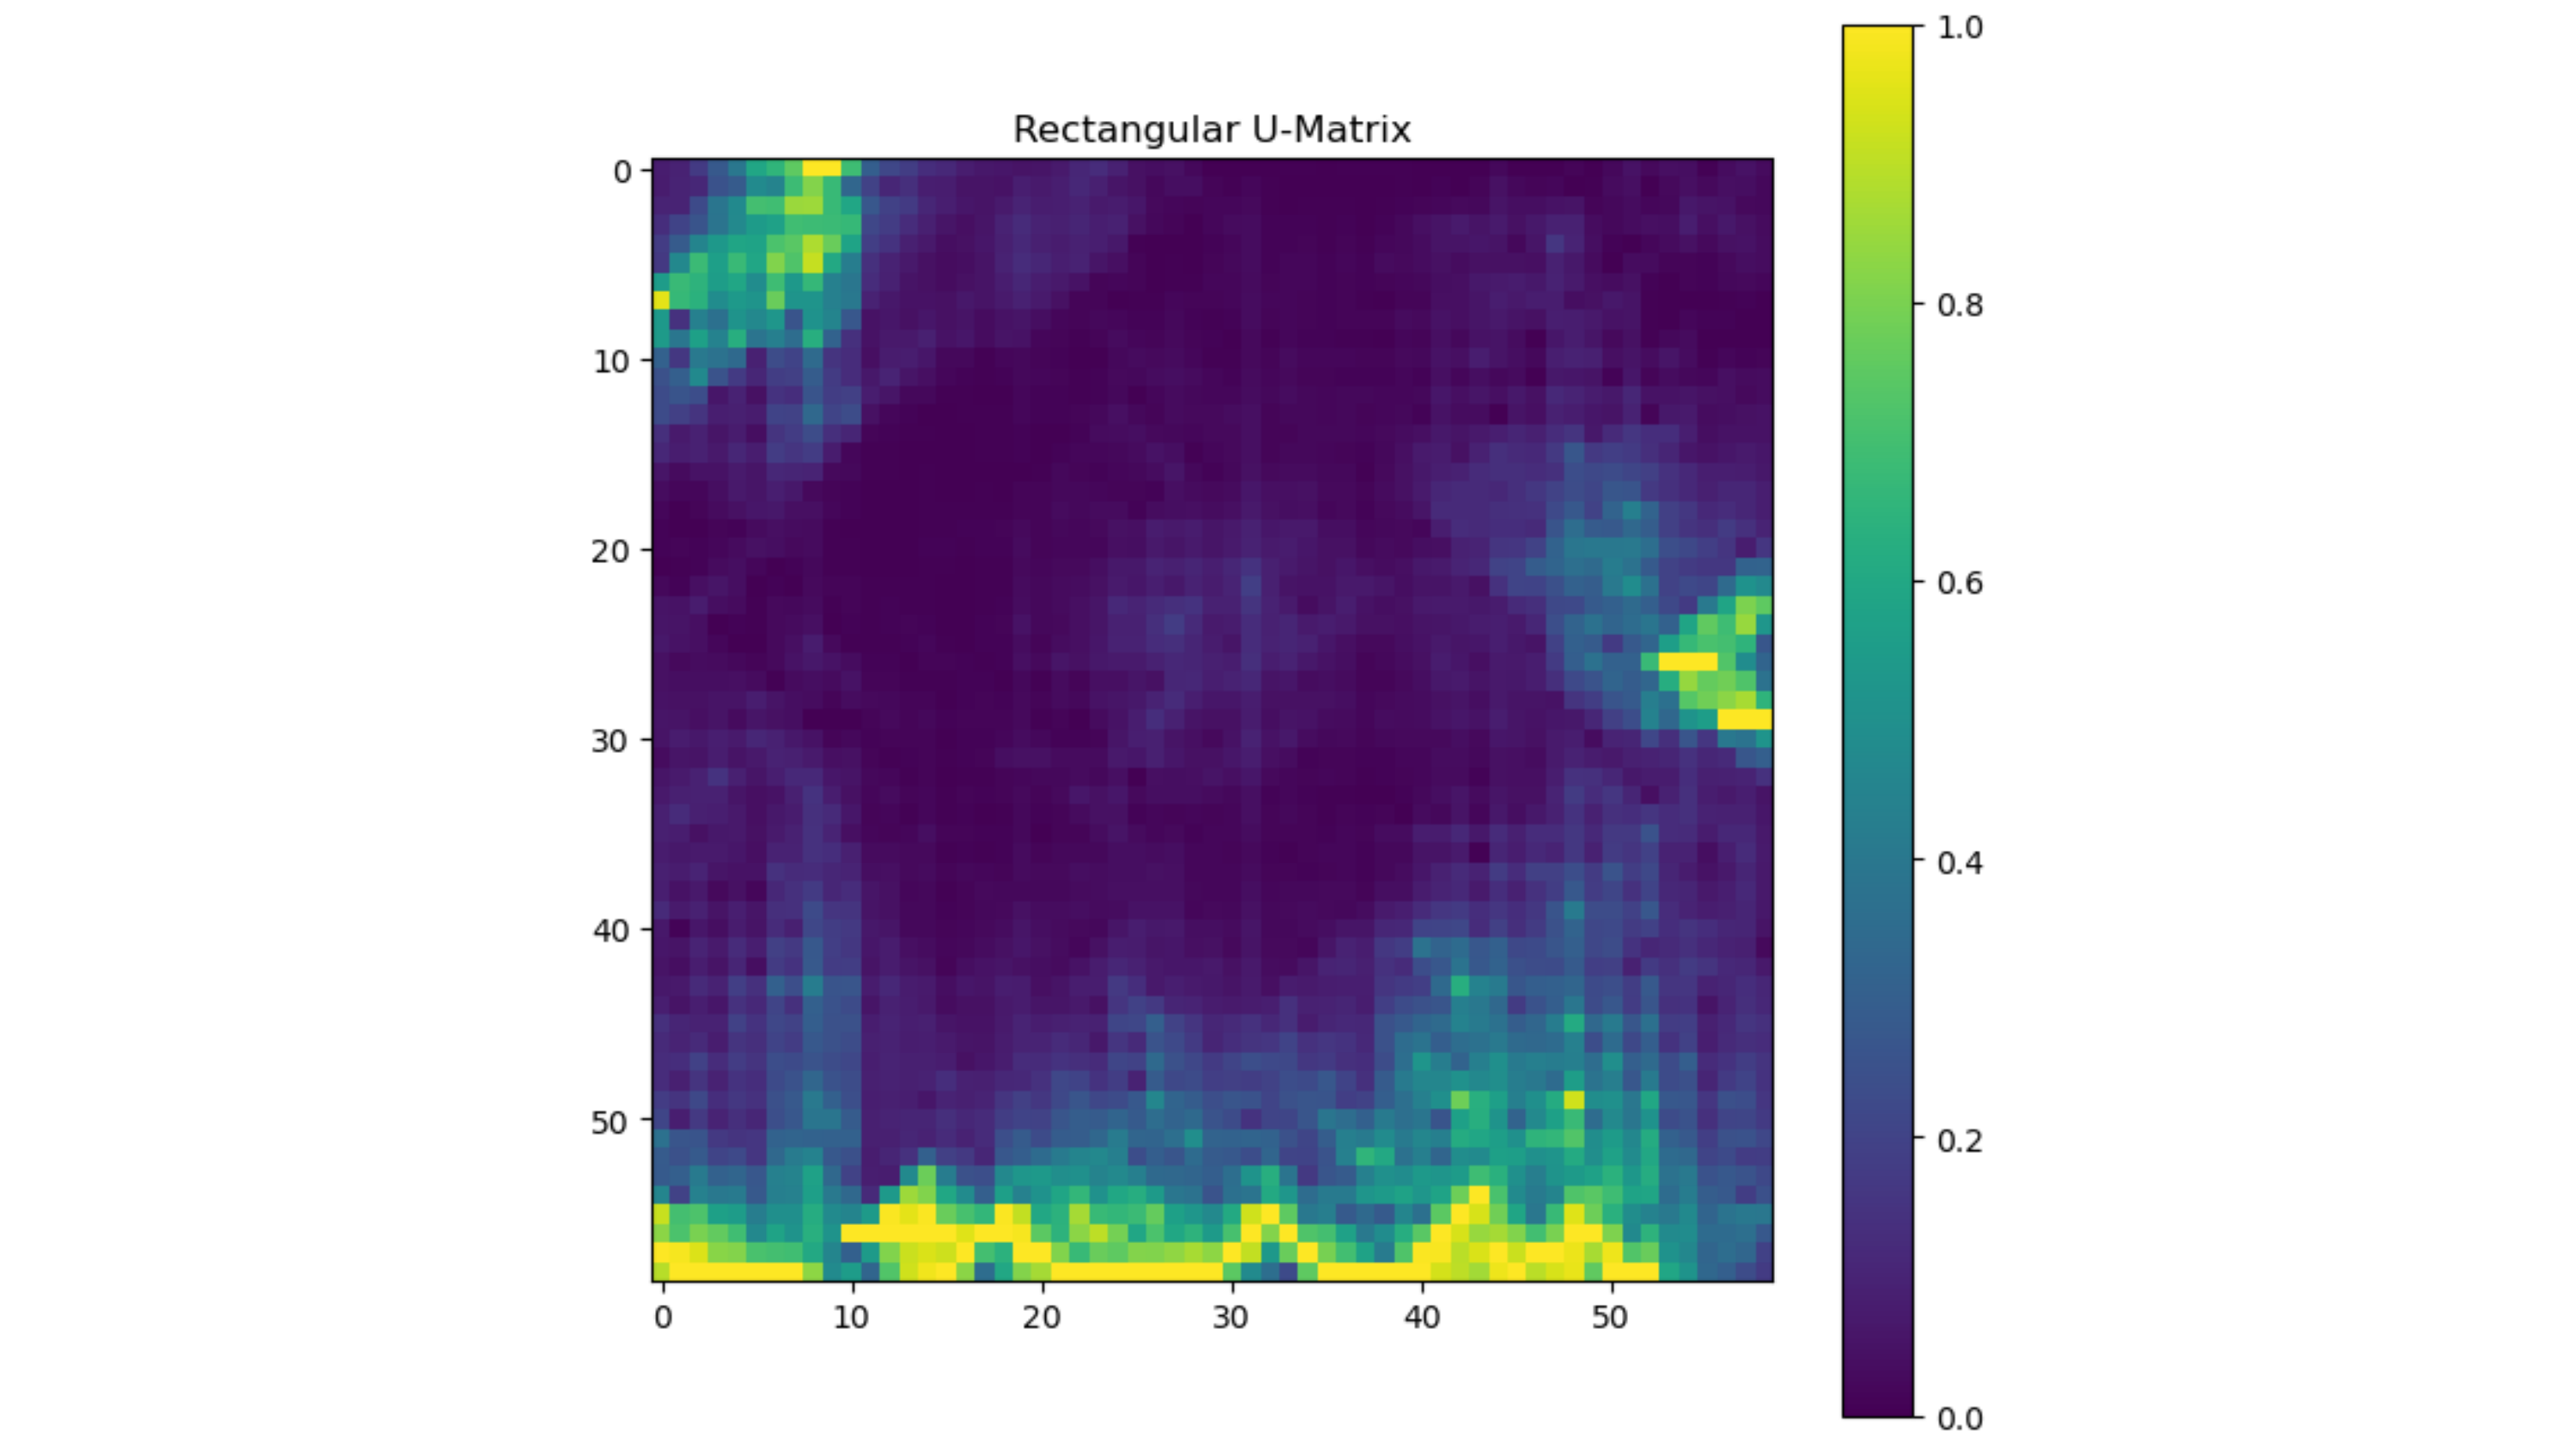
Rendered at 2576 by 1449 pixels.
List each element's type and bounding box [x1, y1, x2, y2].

text_box [568, 0, 2008, 1449]
